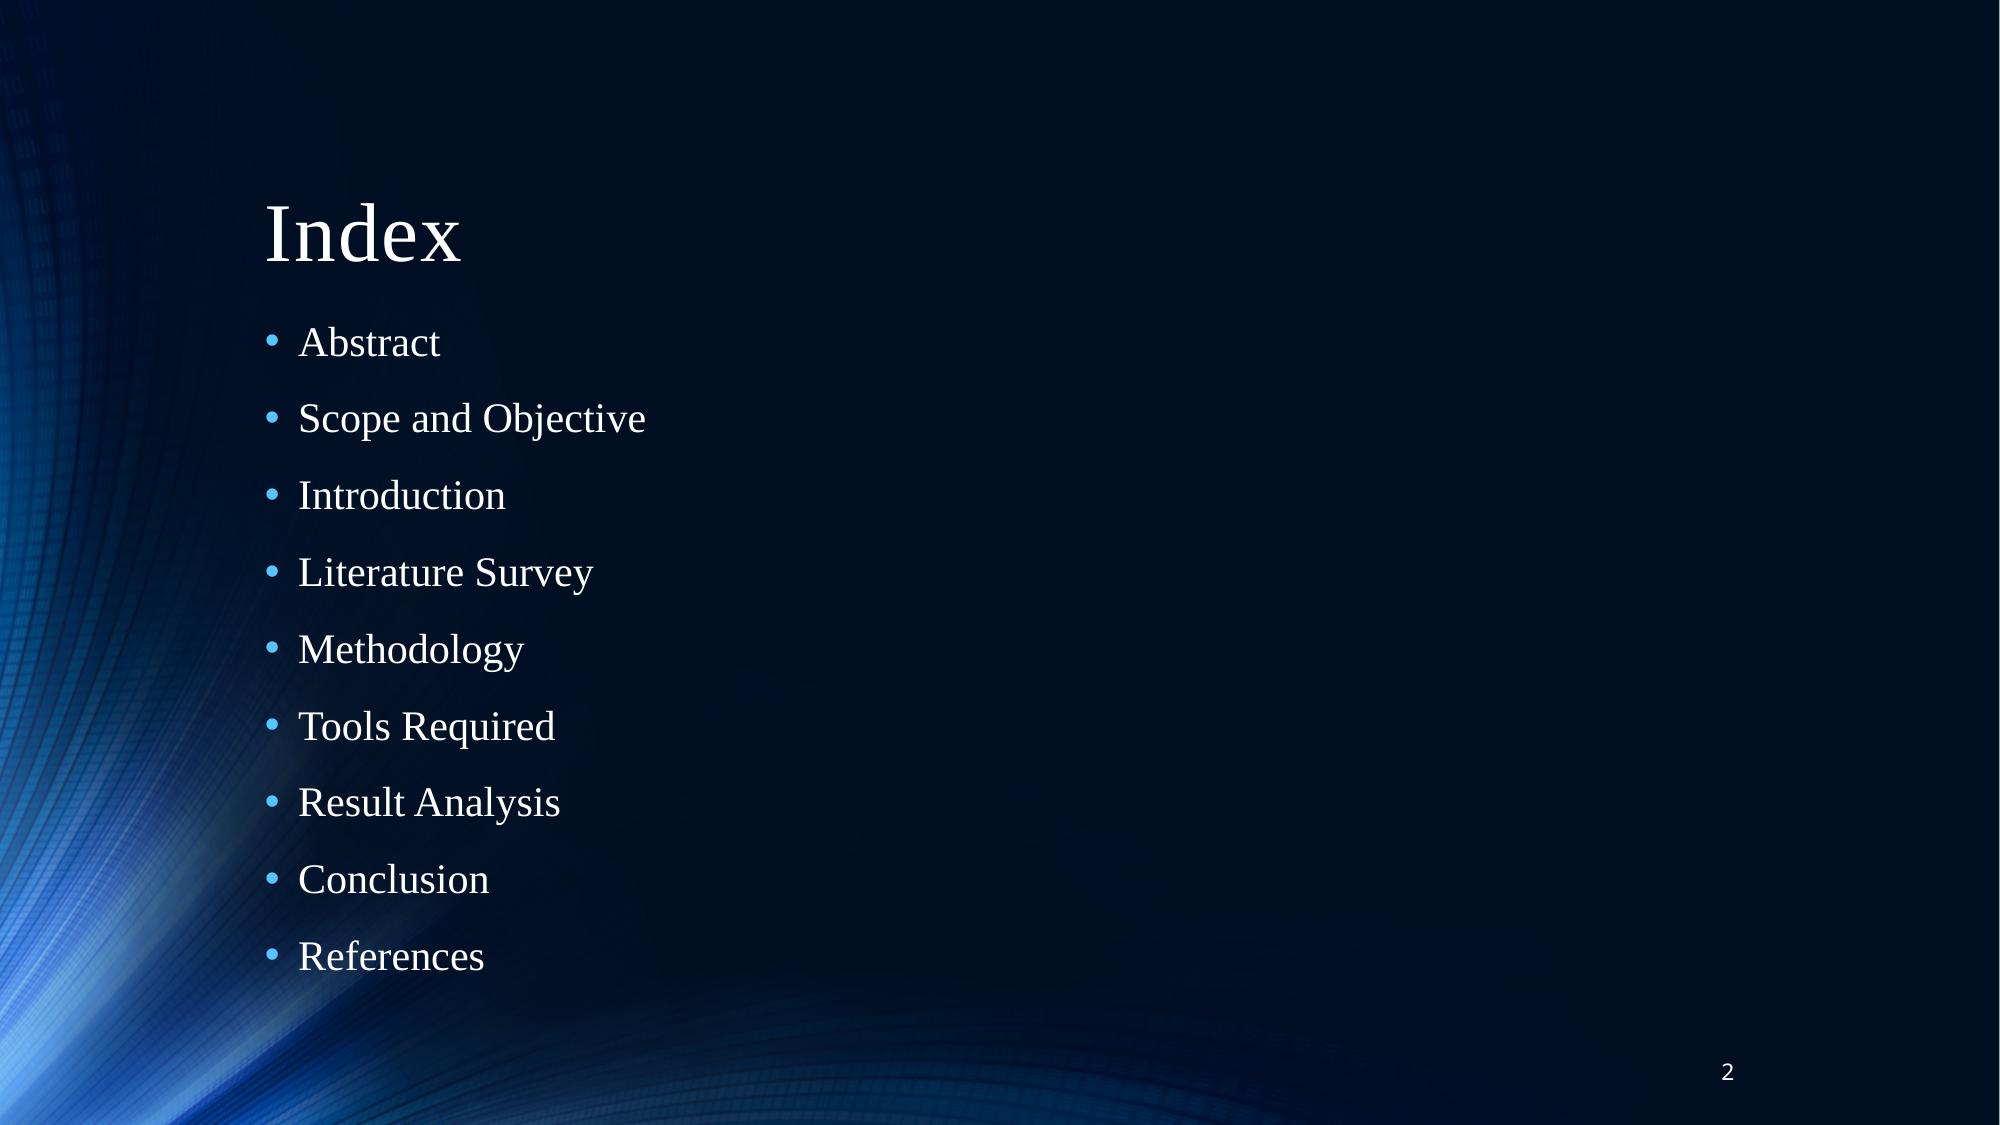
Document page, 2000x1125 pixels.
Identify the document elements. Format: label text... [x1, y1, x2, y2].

slide_number 2 [1612, 1050, 1750, 1096]
picture [0, 0, 2000, 1125]
title Index [249, 62, 1750, 288]
list Abstract Scope and Objective Introduction Literature Survey Methodology Tools Required Result Analysis Conclusion References [249, 312, 1749, 988]
